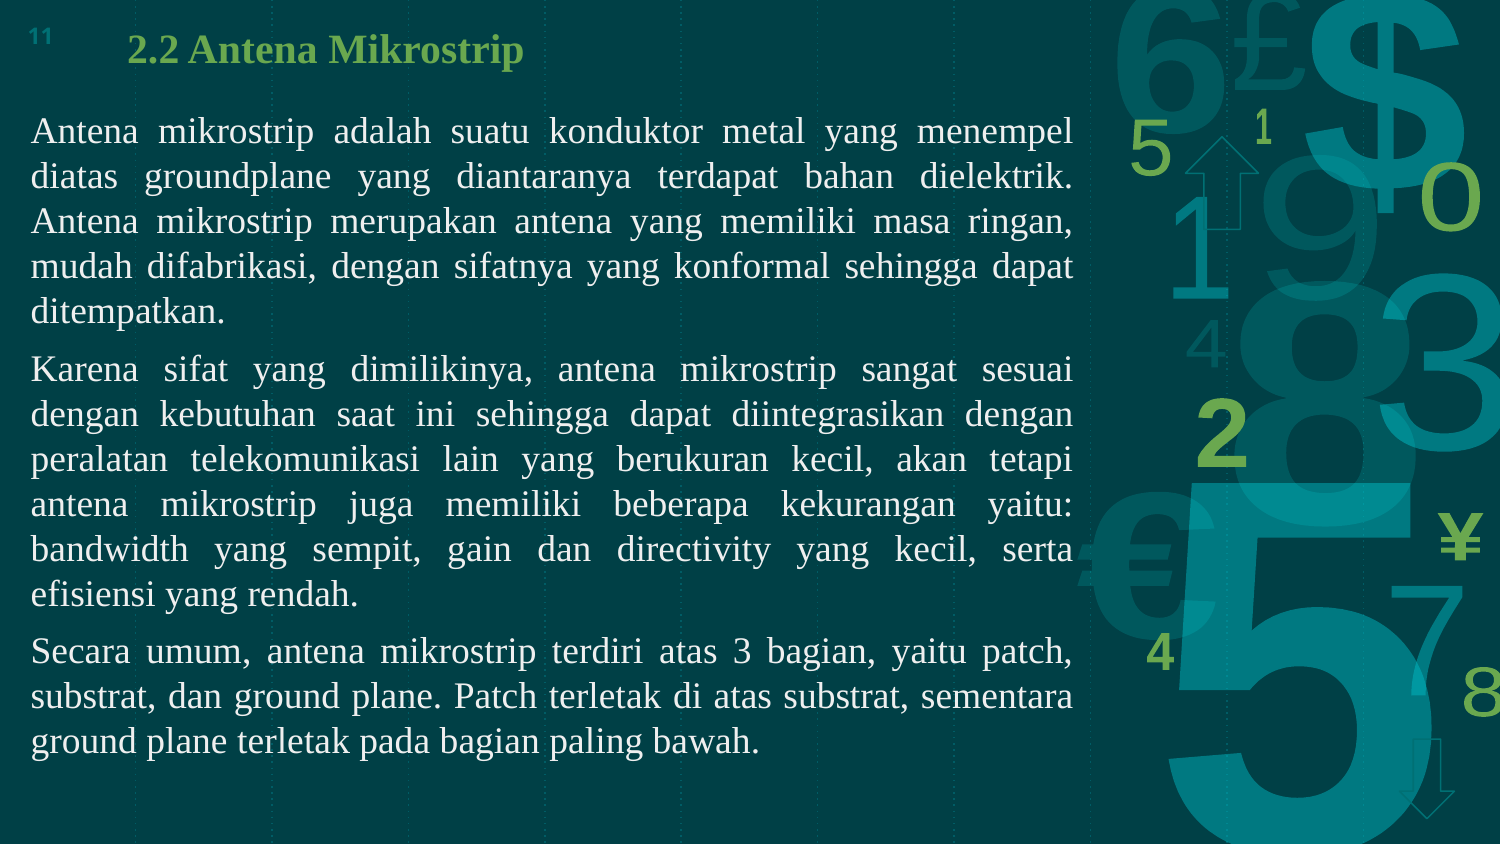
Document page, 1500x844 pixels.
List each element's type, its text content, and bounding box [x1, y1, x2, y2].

title 2.2 Antena Mikrostrip [112, 32, 961, 91]
slide_number 11 [12, 6, 103, 66]
list Antena mikrostrip adalah suatu konduktor metal yang menempel diatas groundplane yang diantaranya terdapat bahan dielektrik. Antena mikrostrip merupakan antena yang memiliki masa ringan, mudah difabrikasi, dengan sifatnya yang konformal sehingga dapat ditempatkan. Karena sifat yang dimilikinya, antena mikrostrip sangat sesuai dengan kebutuhan saat ini sehingga dapat diintegrasikan dengan peralatan telekomunikasi lain yang berukuran kecil, akan tetapi antena mikrostrip juga memiliki beberapa kekurangan yaitu: bandwidth yang sempit, gain dan directivity yang kecil, serta efisiensi yang rendah. Secara umum, antena mikrostrip terdiri atas 3 bagian, yaitu patch, substrat, dan ground plane. Patch terletak di atas substrat, sementara ground plane terletak pada bagian paling bawah. [3, 91, 1090, 770]
